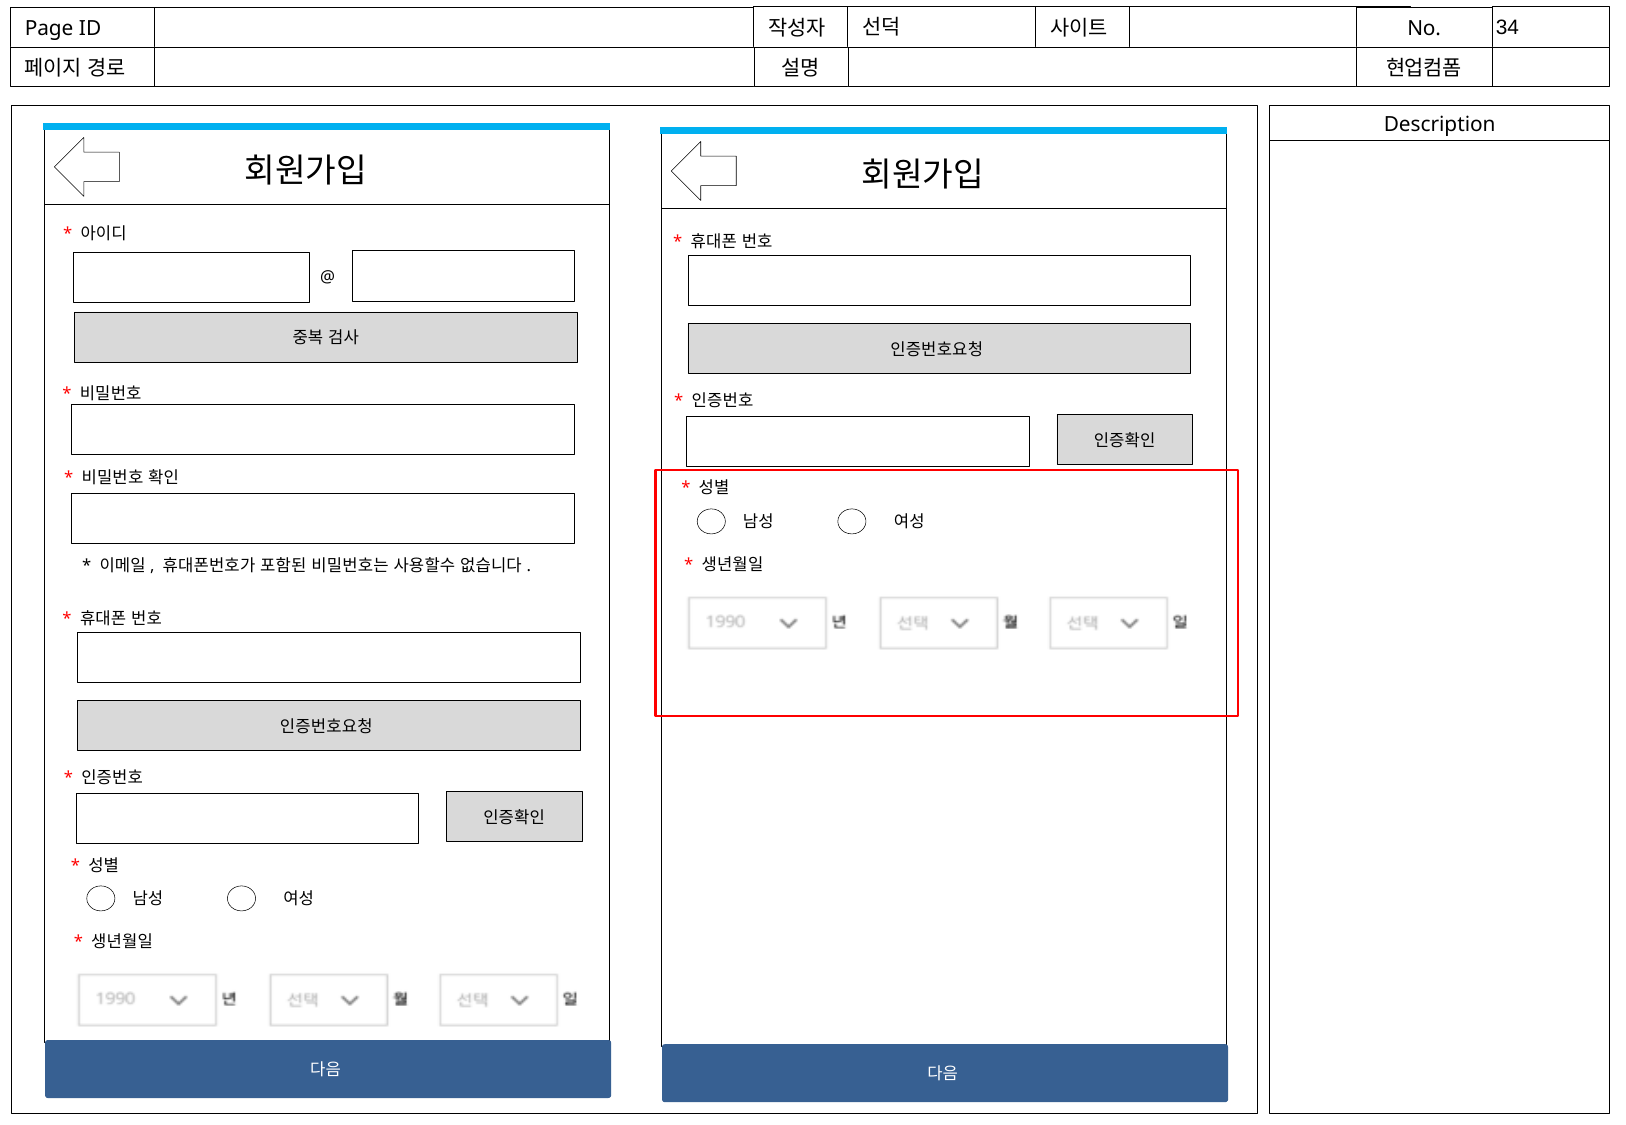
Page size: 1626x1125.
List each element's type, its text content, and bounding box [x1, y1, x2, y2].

text_box * 이메일, 휴대폰번호가 포함된 비밀번호는 사용할수 없습니다. [67, 547, 551, 583]
text_box 회원가입 [184, 141, 476, 197]
text_box 중복 검사 [72, 310, 579, 364]
text_box @ [305, 258, 353, 294]
text_box * 아이디 [48, 215, 143, 251]
picture [674, 589, 1206, 661]
text_box [43, 132, 611, 207]
text_box [669, 139, 739, 203]
text_box 인증확인 [1055, 412, 1195, 467]
text_box 인증확인 [444, 789, 584, 844]
text_box 인증번호요청 [686, 321, 1193, 376]
text_box [659, 136, 1228, 211]
text_box 인증번호요청 [76, 698, 582, 753]
text_box [52, 135, 122, 199]
text_box 회원가입 [801, 145, 1093, 201]
text_box [76, 630, 582, 684]
text_box [43, 207, 611, 1039]
text_box * 비밀번호 확인 [49, 459, 195, 495]
text_box 다음 [659, 1042, 1231, 1105]
text_box * 비밀번호 [47, 375, 157, 411]
text_box 여성 [268, 880, 330, 916]
text_box * 인증번호 [48, 759, 159, 795]
text_box [684, 414, 1031, 468]
text_box [653, 468, 1240, 718]
text_box [71, 250, 311, 305]
text_box 남성 [117, 880, 184, 916]
text_box [659, 211, 1228, 468]
text_box * 생년월일 [58, 923, 173, 959]
text_box [659, 718, 1228, 1046]
text_box * 휴대폰 번호 [47, 600, 183, 635]
text_box [686, 253, 1193, 307]
text_box [74, 791, 420, 845]
text_box [225, 883, 258, 914]
text_box [351, 249, 576, 303]
text_box * 인증번호 [659, 382, 769, 418]
text_box * 휴대폰 번호 [658, 223, 793, 258]
text_box [84, 883, 117, 914]
text_box * 성별 [56, 847, 140, 882]
text_box 다음 [43, 1037, 614, 1101]
text_box [69, 491, 576, 546]
picture [63, 966, 595, 1038]
text_box [69, 402, 576, 456]
